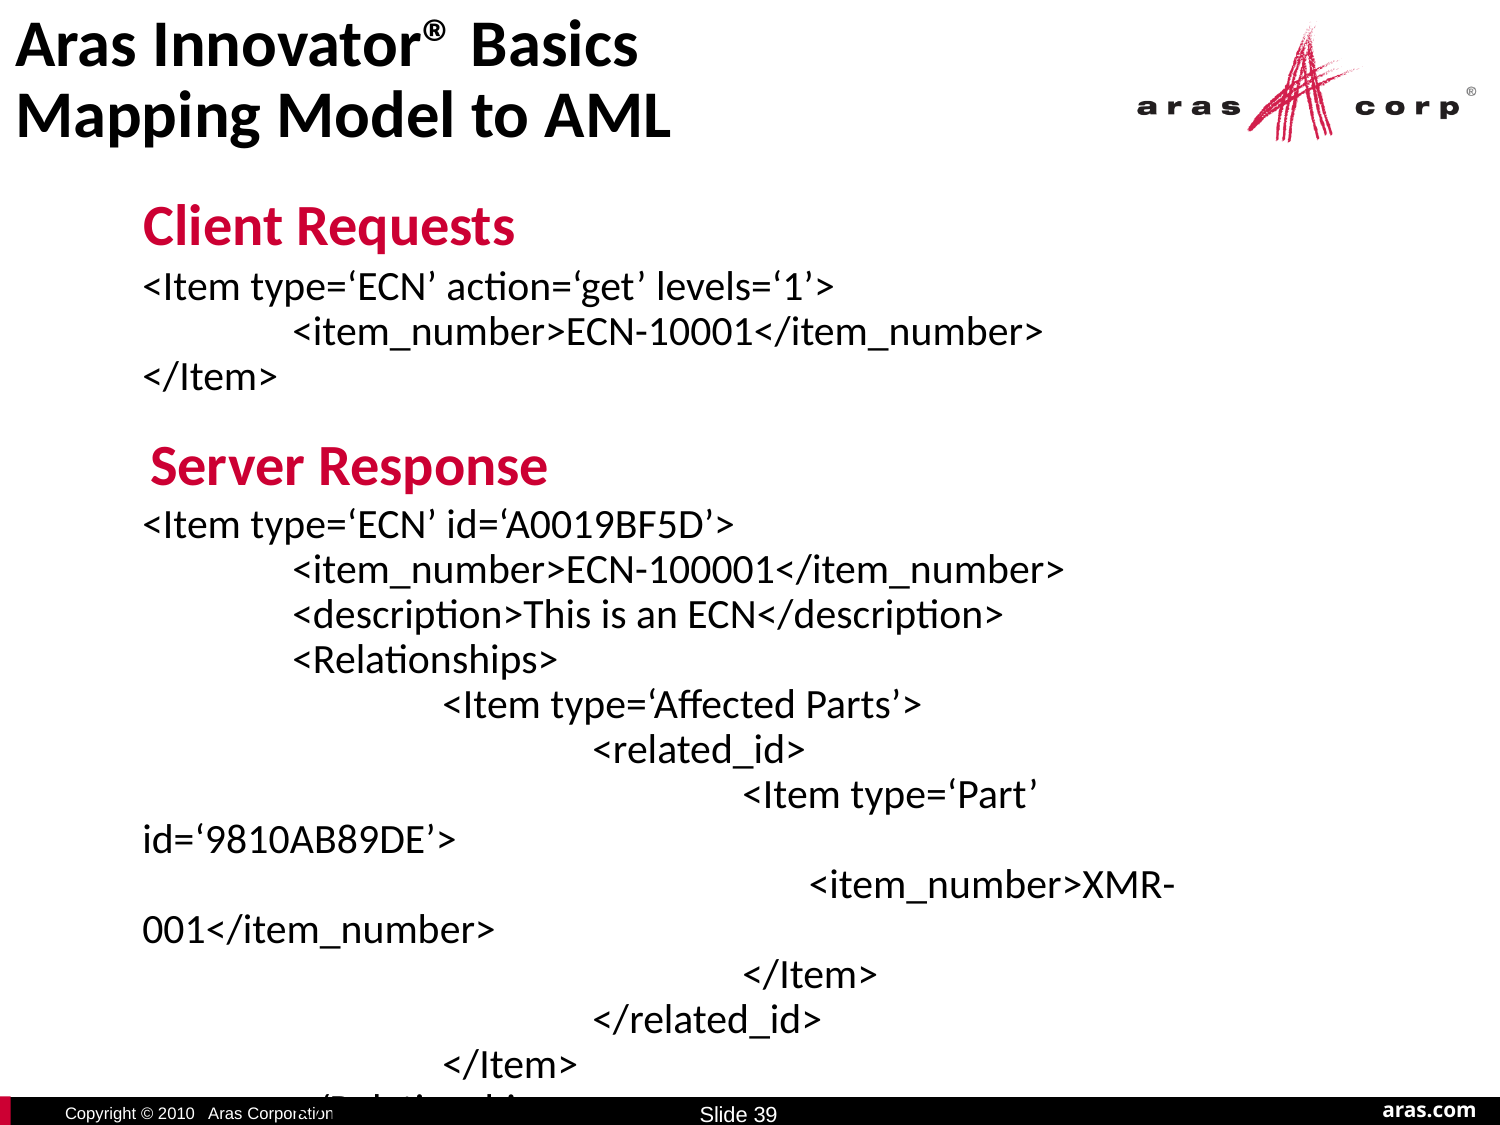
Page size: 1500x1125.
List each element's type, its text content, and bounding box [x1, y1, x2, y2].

text_box Server Response [135, 419, 565, 505]
list <Item type=‘ECN’ action=‘get’ levels=‘1’> <item_number>ECN-10001</item_number> </Item> <Item type=‘ECN’ id=‘A0019BF5D’> <item_number>ECN-100001</item_number> <description>This is an ECN</description> <Relationships> <Item type=‘Affected Parts’> <related_id> <Item type=‘Part’ id=‘9810AB89DE’> <item_number>XMR-001</item_number> </Item> </related_id> </Item> </Relationships> </Item> [127, 257, 1278, 1021]
text_box Client Requests [129, 179, 531, 265]
title Aras Innovator® Basics Mapping Model to AML [0, 0, 1028, 162]
text_box Slide 39 [684, 1093, 998, 1119]
picture [1128, 2, 1488, 155]
